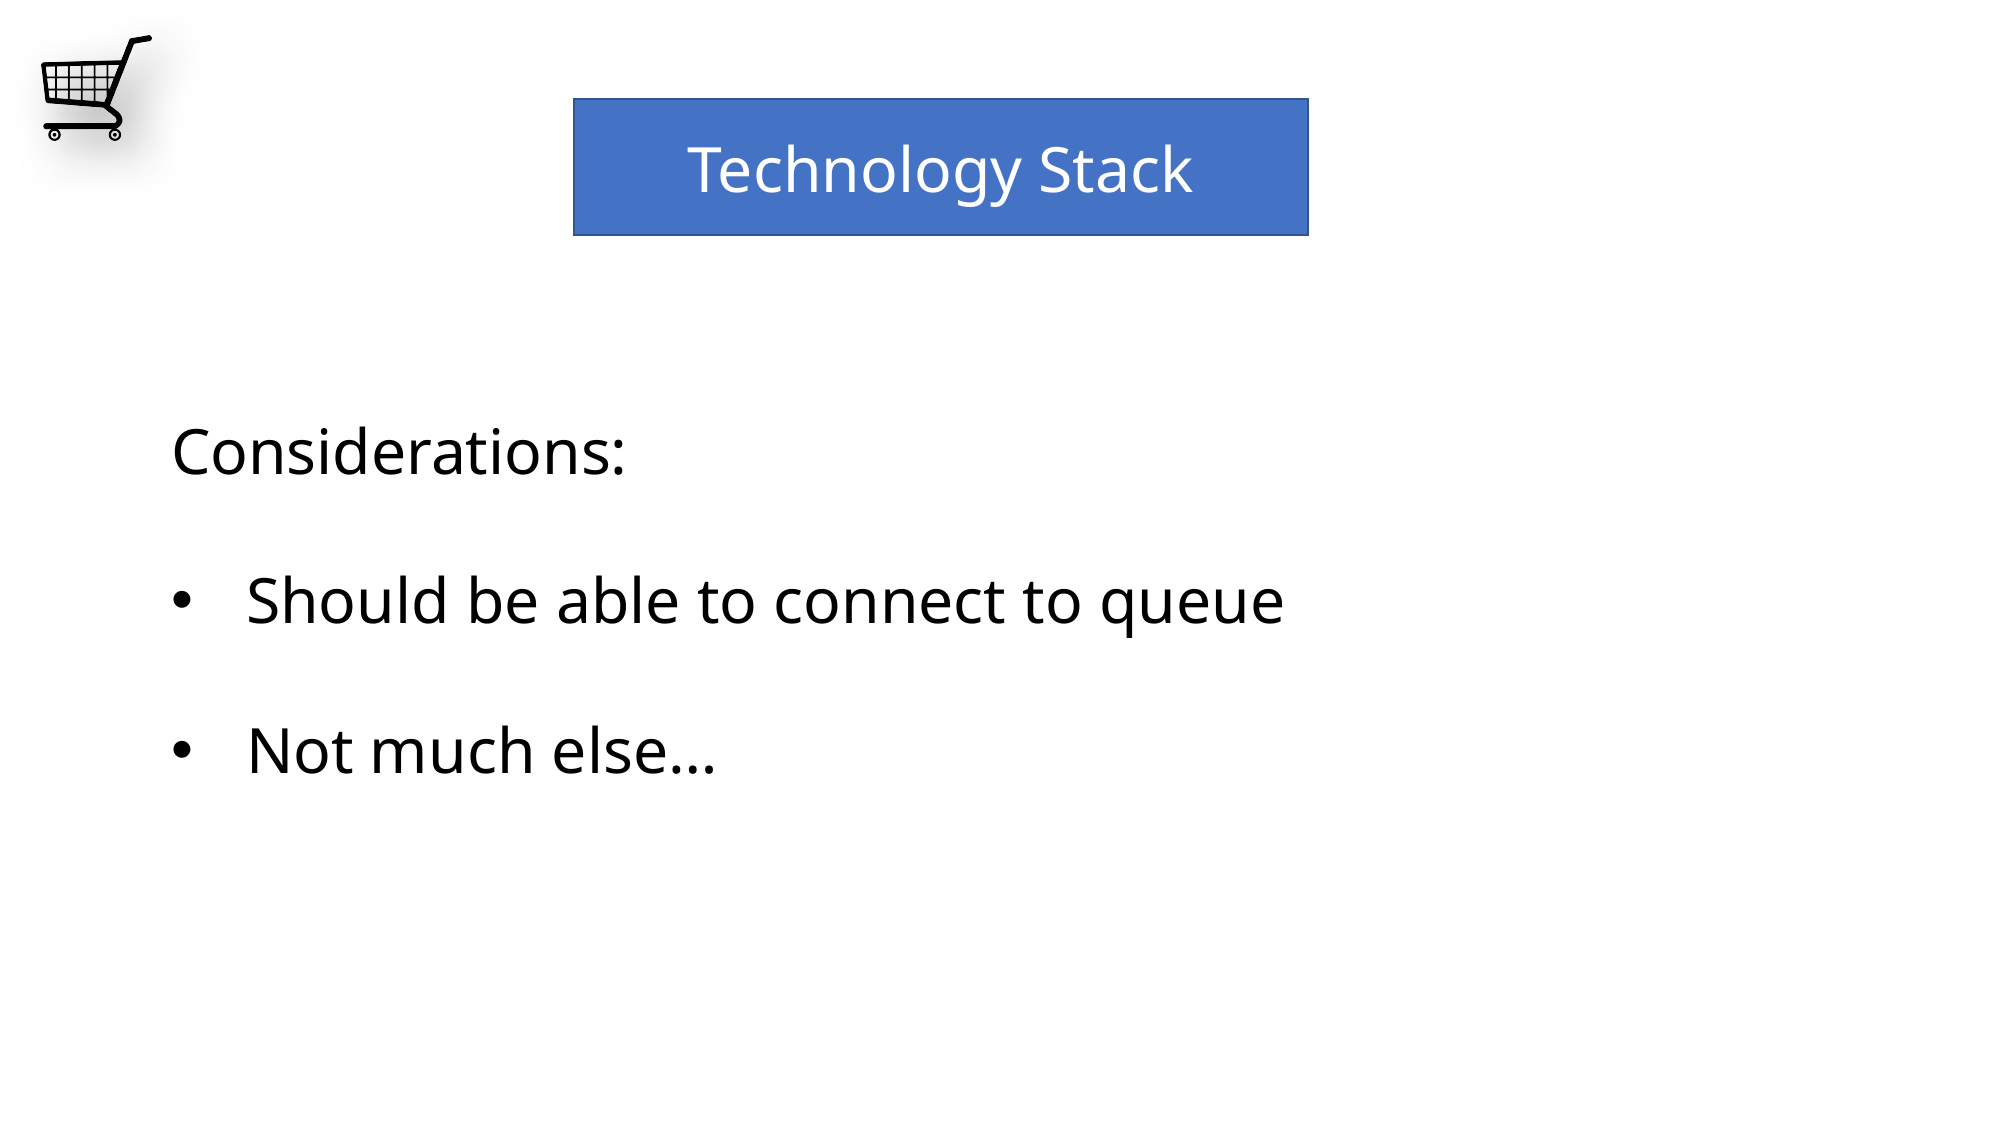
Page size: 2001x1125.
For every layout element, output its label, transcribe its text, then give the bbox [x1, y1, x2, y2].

picture [41, 35, 152, 141]
text_box Technology Stack [573, 98, 1309, 236]
text_box Considerations: Should be able to connect to queue Not much else… [156, 329, 1428, 794]
